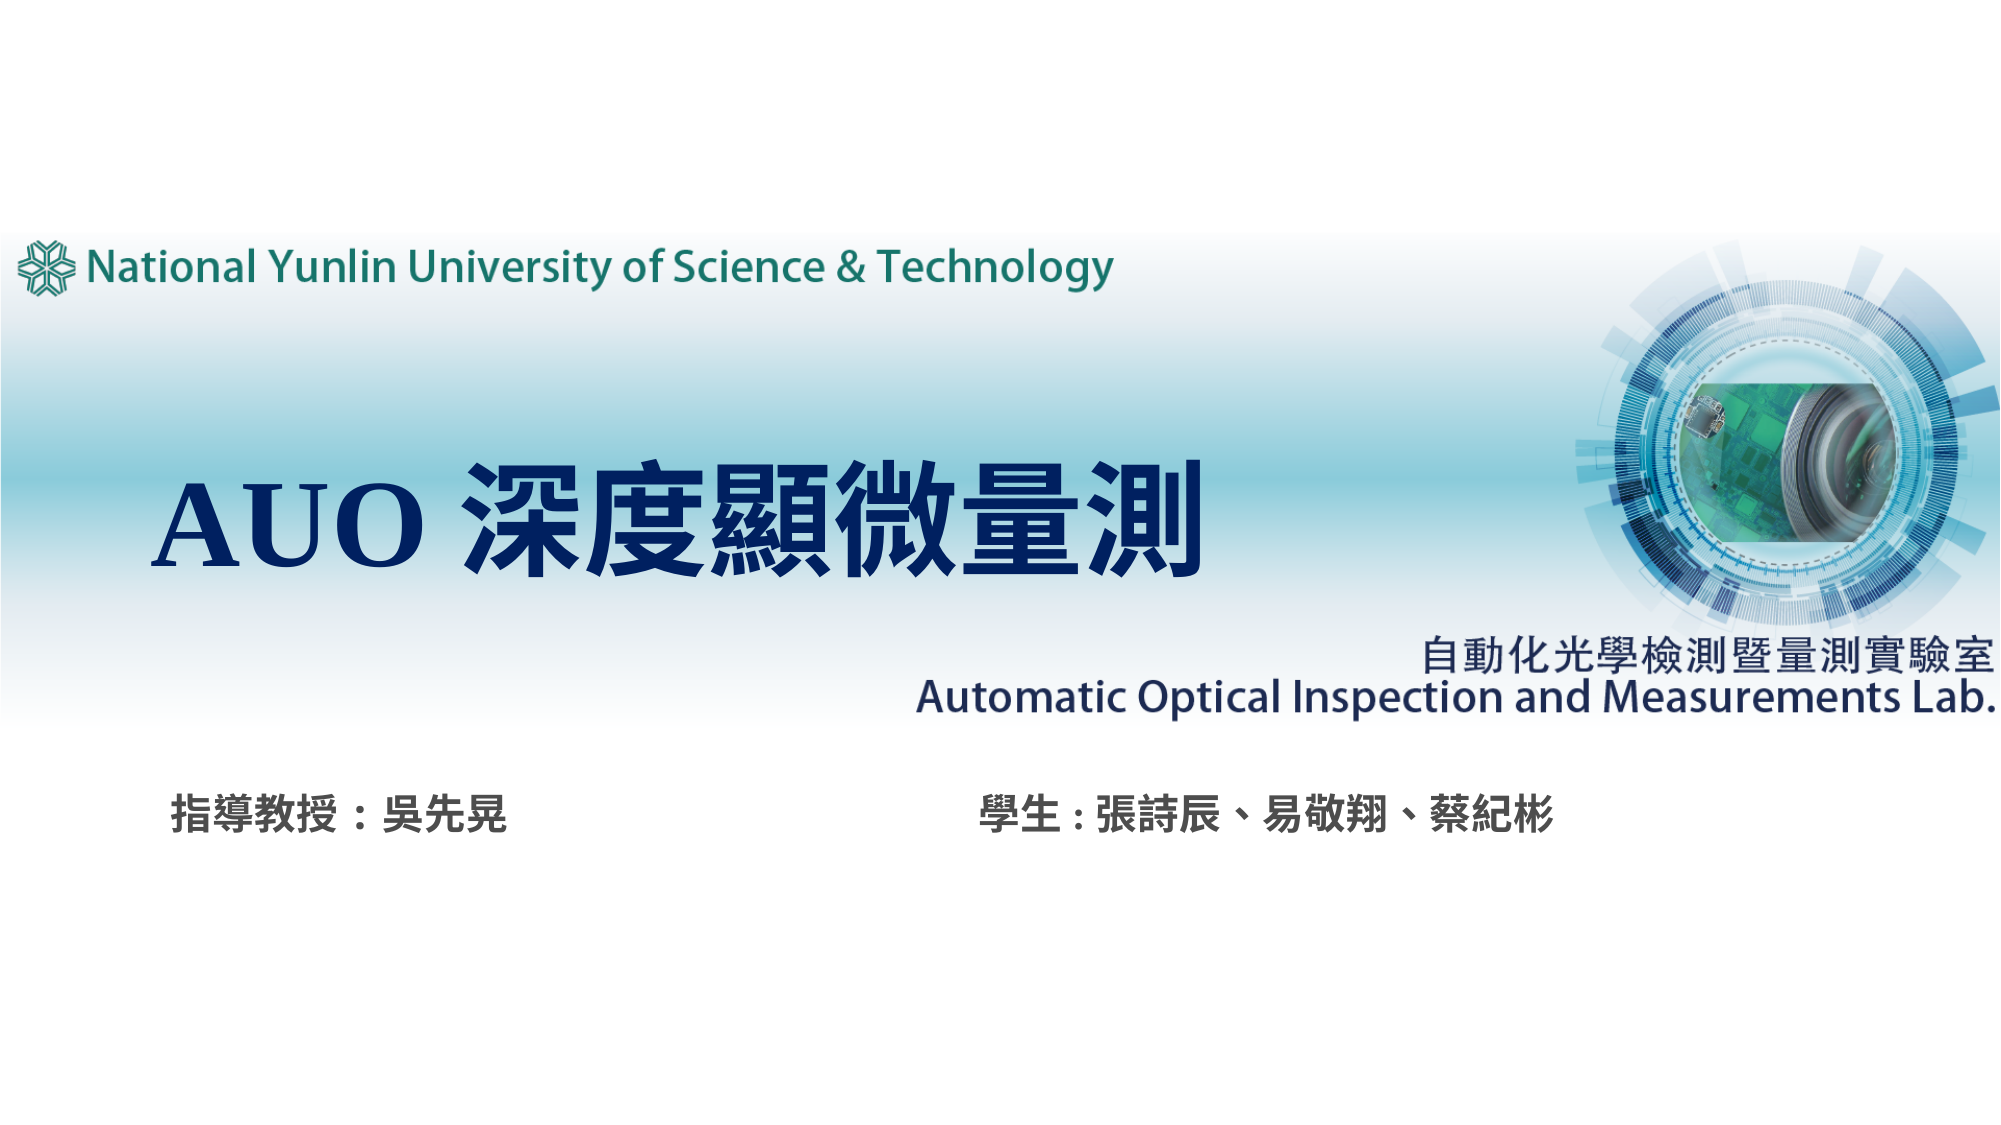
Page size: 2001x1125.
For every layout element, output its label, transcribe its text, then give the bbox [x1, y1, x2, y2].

list 學生:張詩辰、易敬翔、蔡紀彬 [1000, 786, 1622, 845]
text_box 指導教授:吳先晃 [155, 786, 1000, 845]
title AUO深度顯微量測 [135, 321, 1622, 730]
picture [0, 232, 2000, 728]
